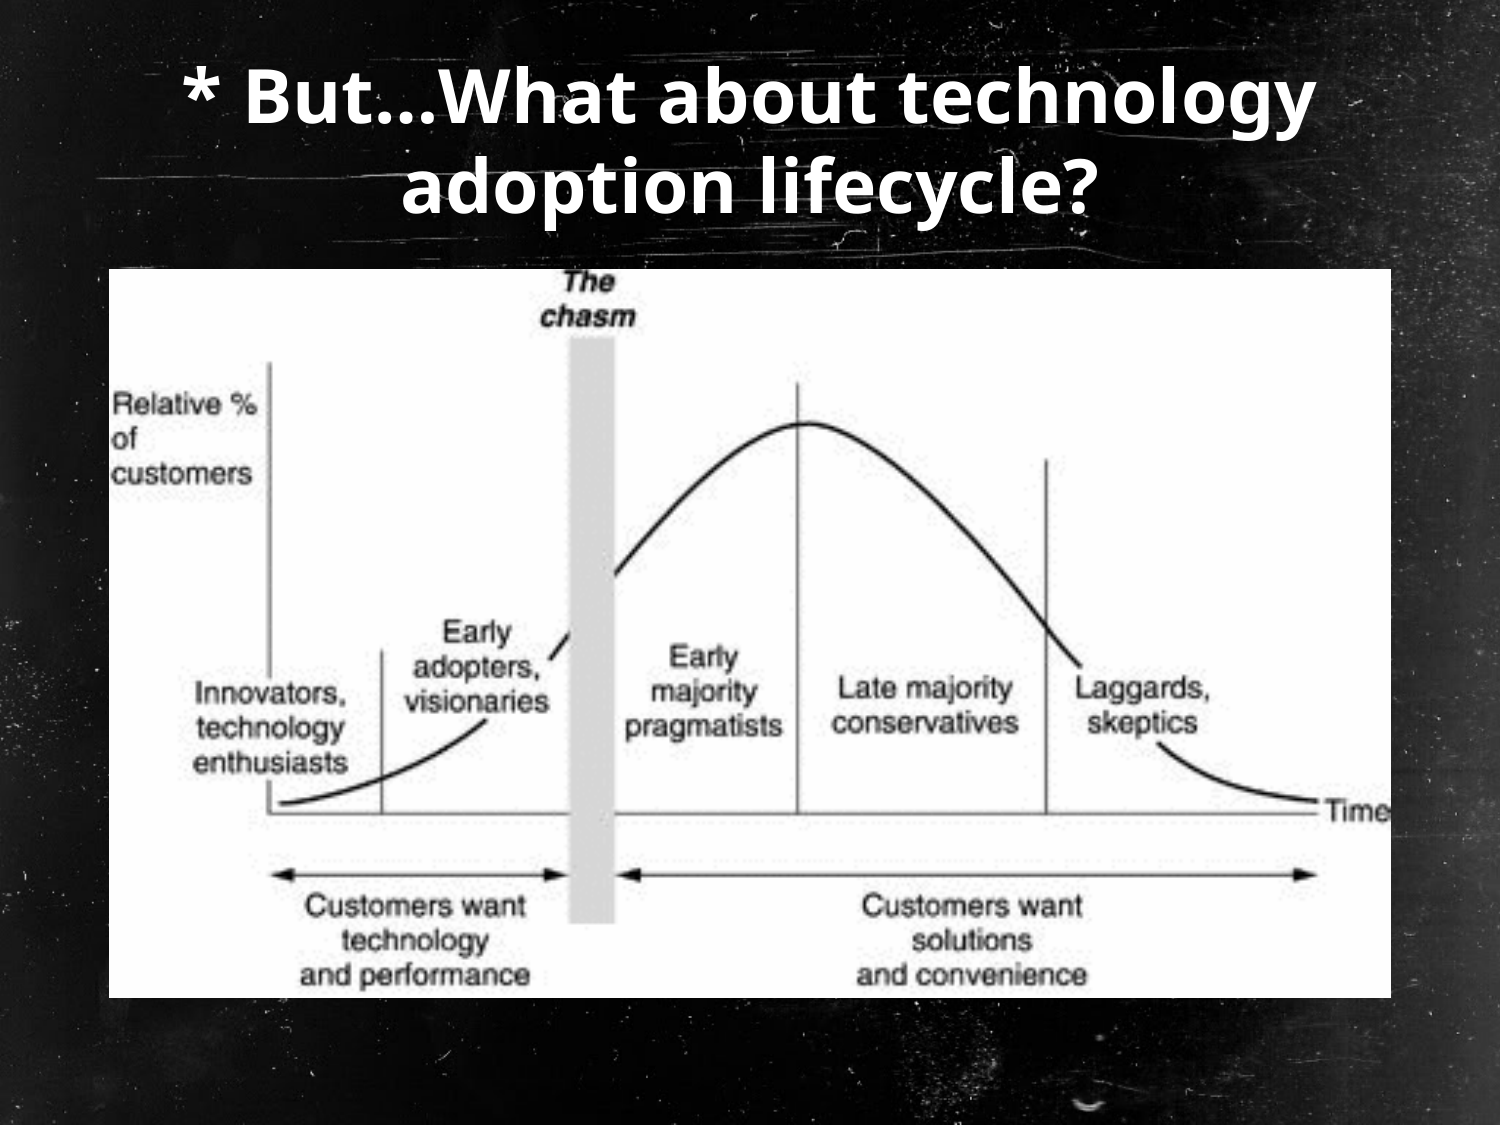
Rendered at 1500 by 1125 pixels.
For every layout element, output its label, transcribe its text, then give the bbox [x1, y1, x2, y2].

title * But…What about technology adoption lifecycle? [75, 45, 1425, 233]
picture [0, 0, 1500, 1125]
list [109, 269, 1391, 998]
